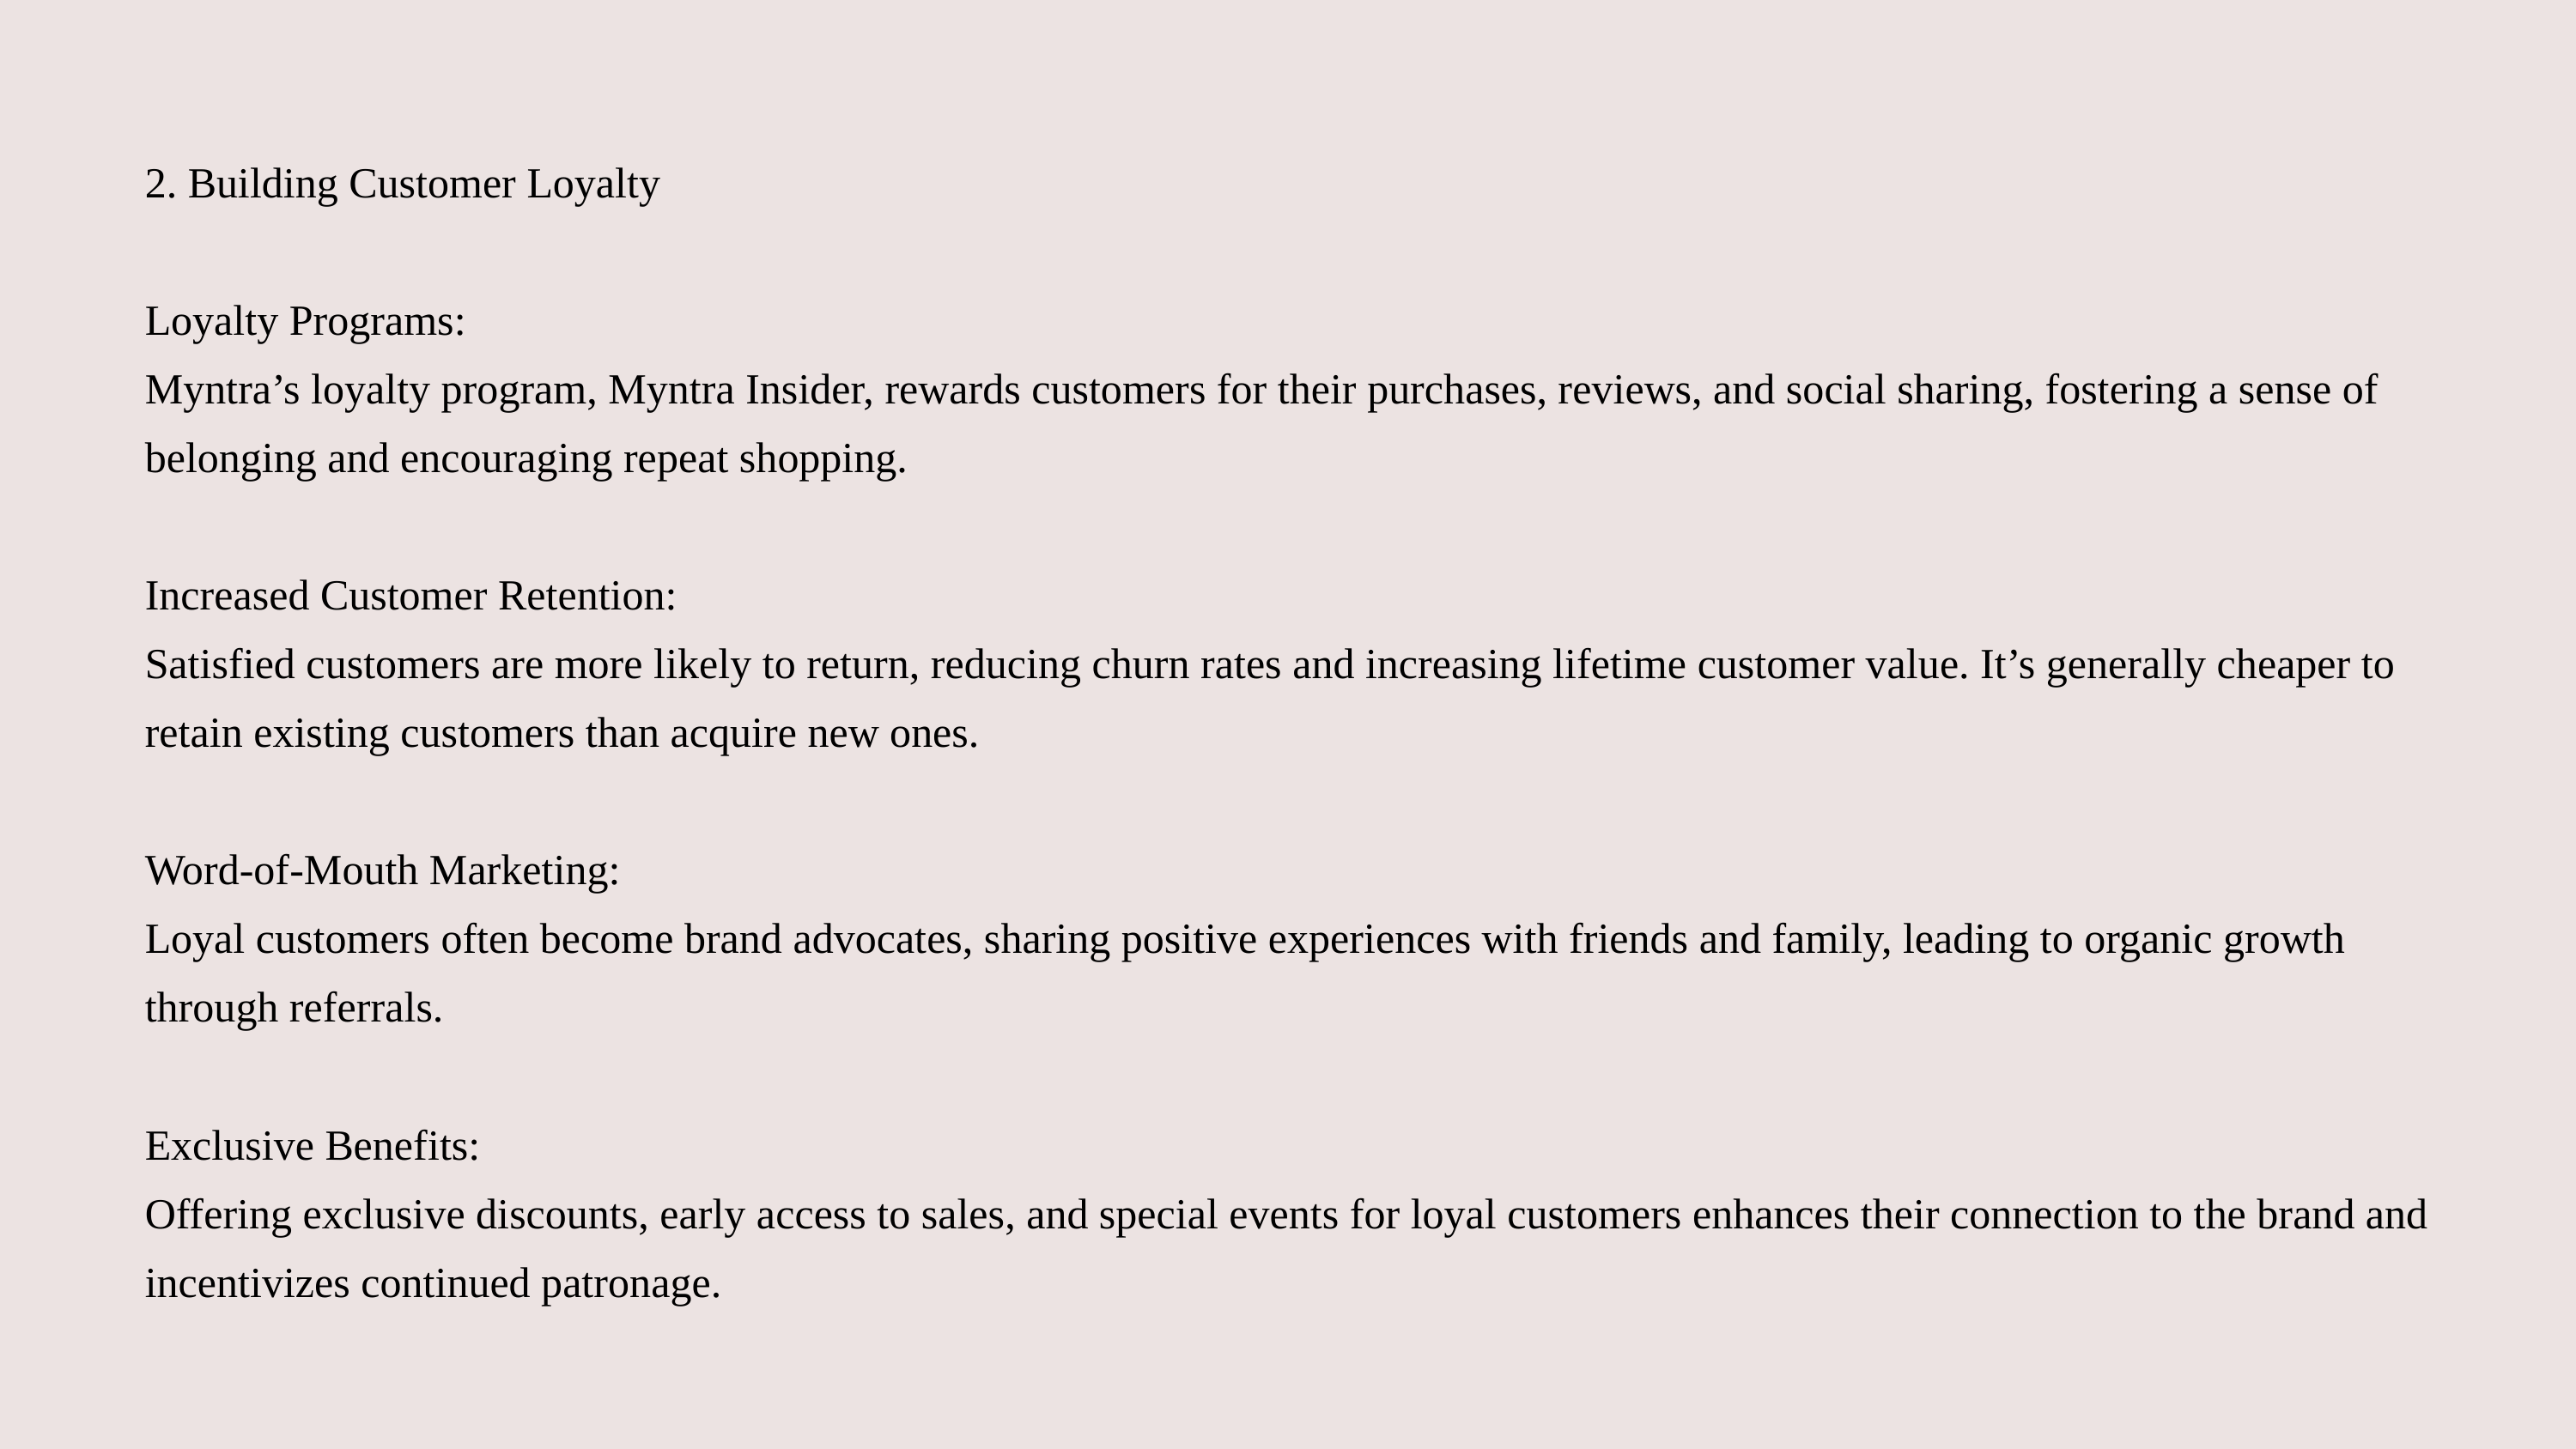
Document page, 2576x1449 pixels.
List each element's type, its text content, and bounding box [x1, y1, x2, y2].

text_box 2. Building Customer Loyalty Loyalty Programs: Myntra’s loyalty program, Myntra Insider, rewards customers for their purchases, reviews, and social sharing, fostering a sense of belonging and encouraging repeat shopping. Increased Customer Retention: Satisfied customers are more likely to return, reducing churn rates and increasing lifetime customer value. It’s generally cheaper to retain existing customers than acquire new ones. Word-of-Mouth Marketing: Loyal customers often become brand advocates, sharing positive experiences with friends and family, leading to organic growth through referrals. Exclusive Benefits: Offering exclusive discounts, early access to sales, and special events for loyal customers enhances their connection to the brand and incentivizes continued patronage. [144, 137, 2432, 1306]
